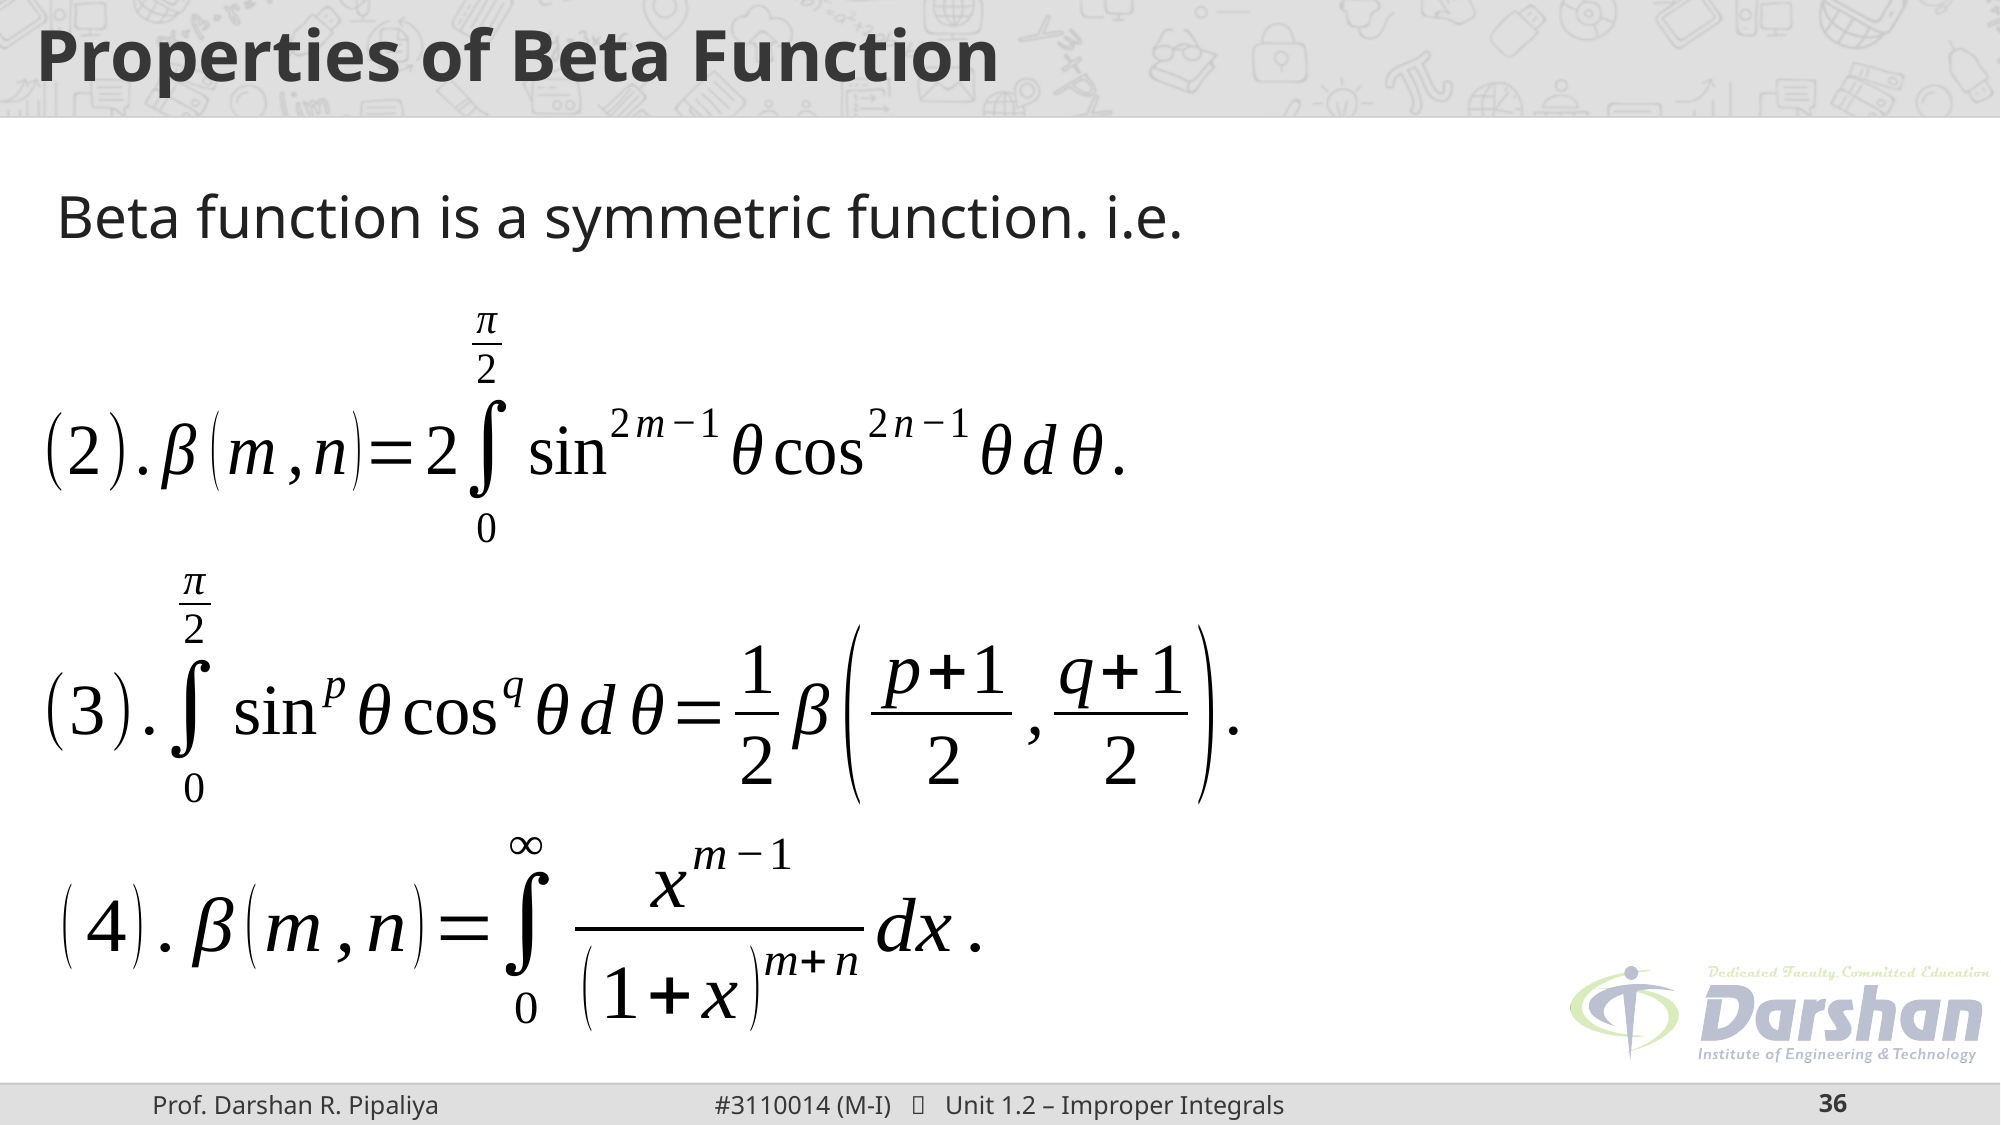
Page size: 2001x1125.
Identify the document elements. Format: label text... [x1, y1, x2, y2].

title Properties of Beta Function [0, 0, 2000, 117]
